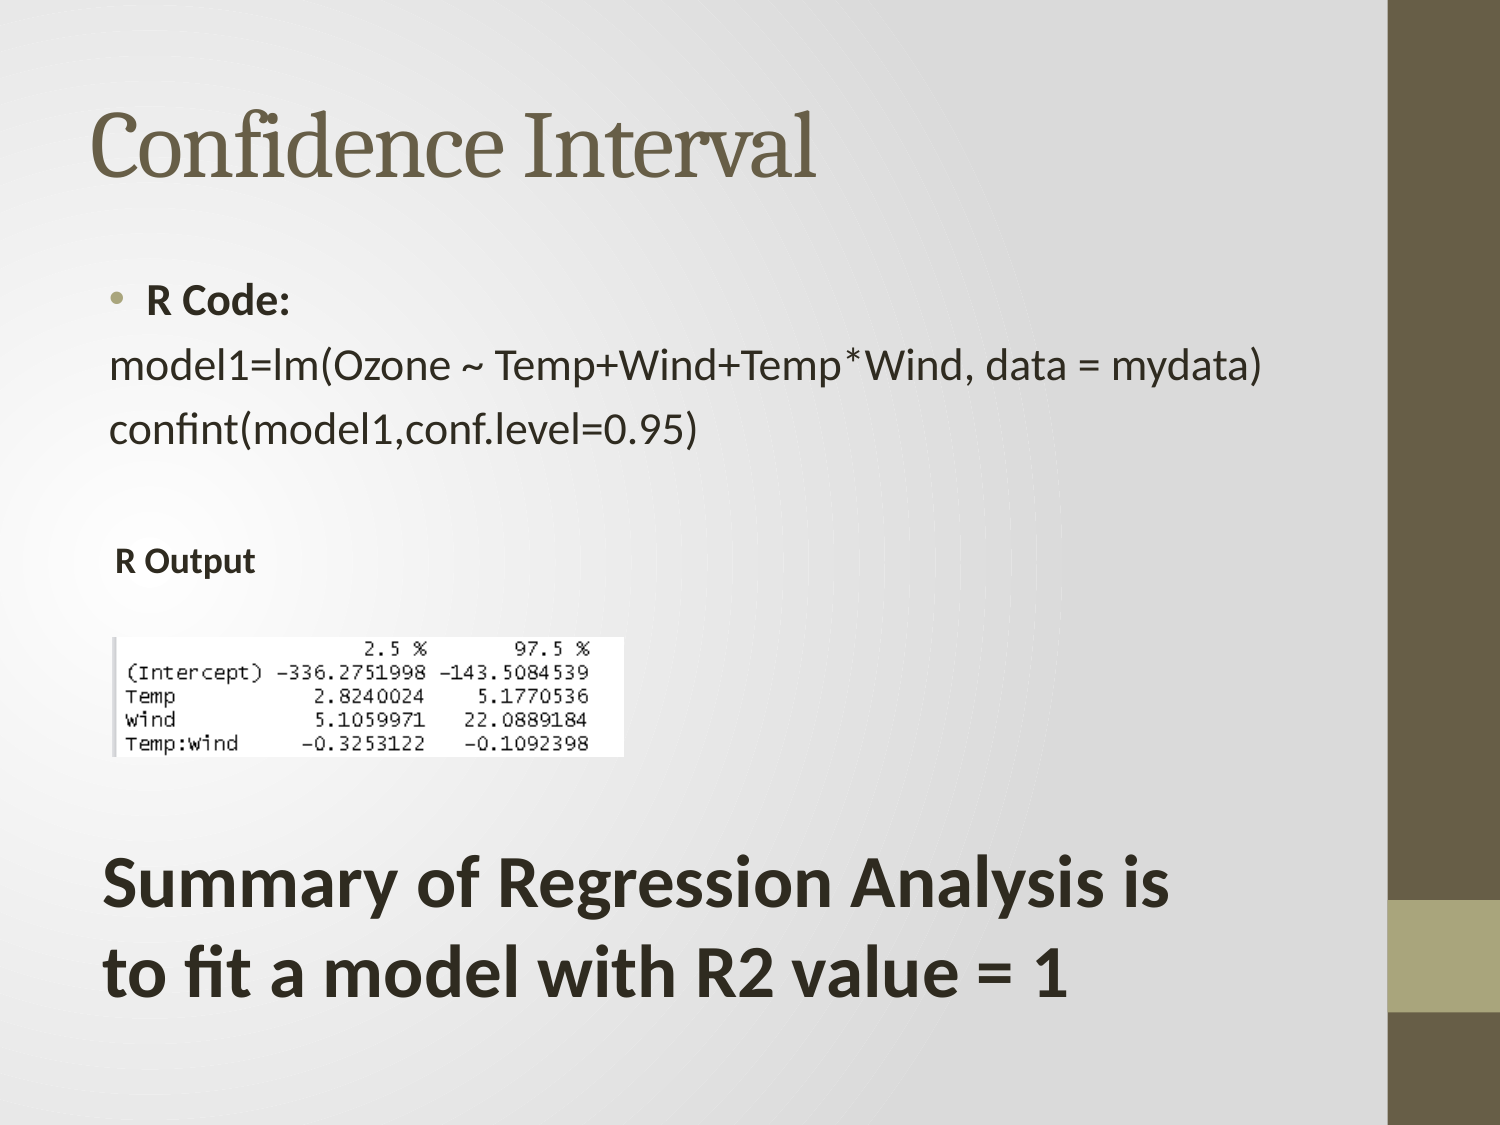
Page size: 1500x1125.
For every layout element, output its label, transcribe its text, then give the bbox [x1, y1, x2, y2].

text_box R Output [100, 528, 271, 589]
text_box Summary of Regression Analysis is to fit a model with R2 value = 1 [87, 824, 1263, 1020]
list R Code: model1=lm(Ozone ~ Temp+Wind+Temp*Wind, data = mydata) confint(model1,conf.level=0.95) [75, 262, 1325, 1050]
title Confidence Interval [75, 45, 1325, 233]
picture [111, 636, 624, 757]
